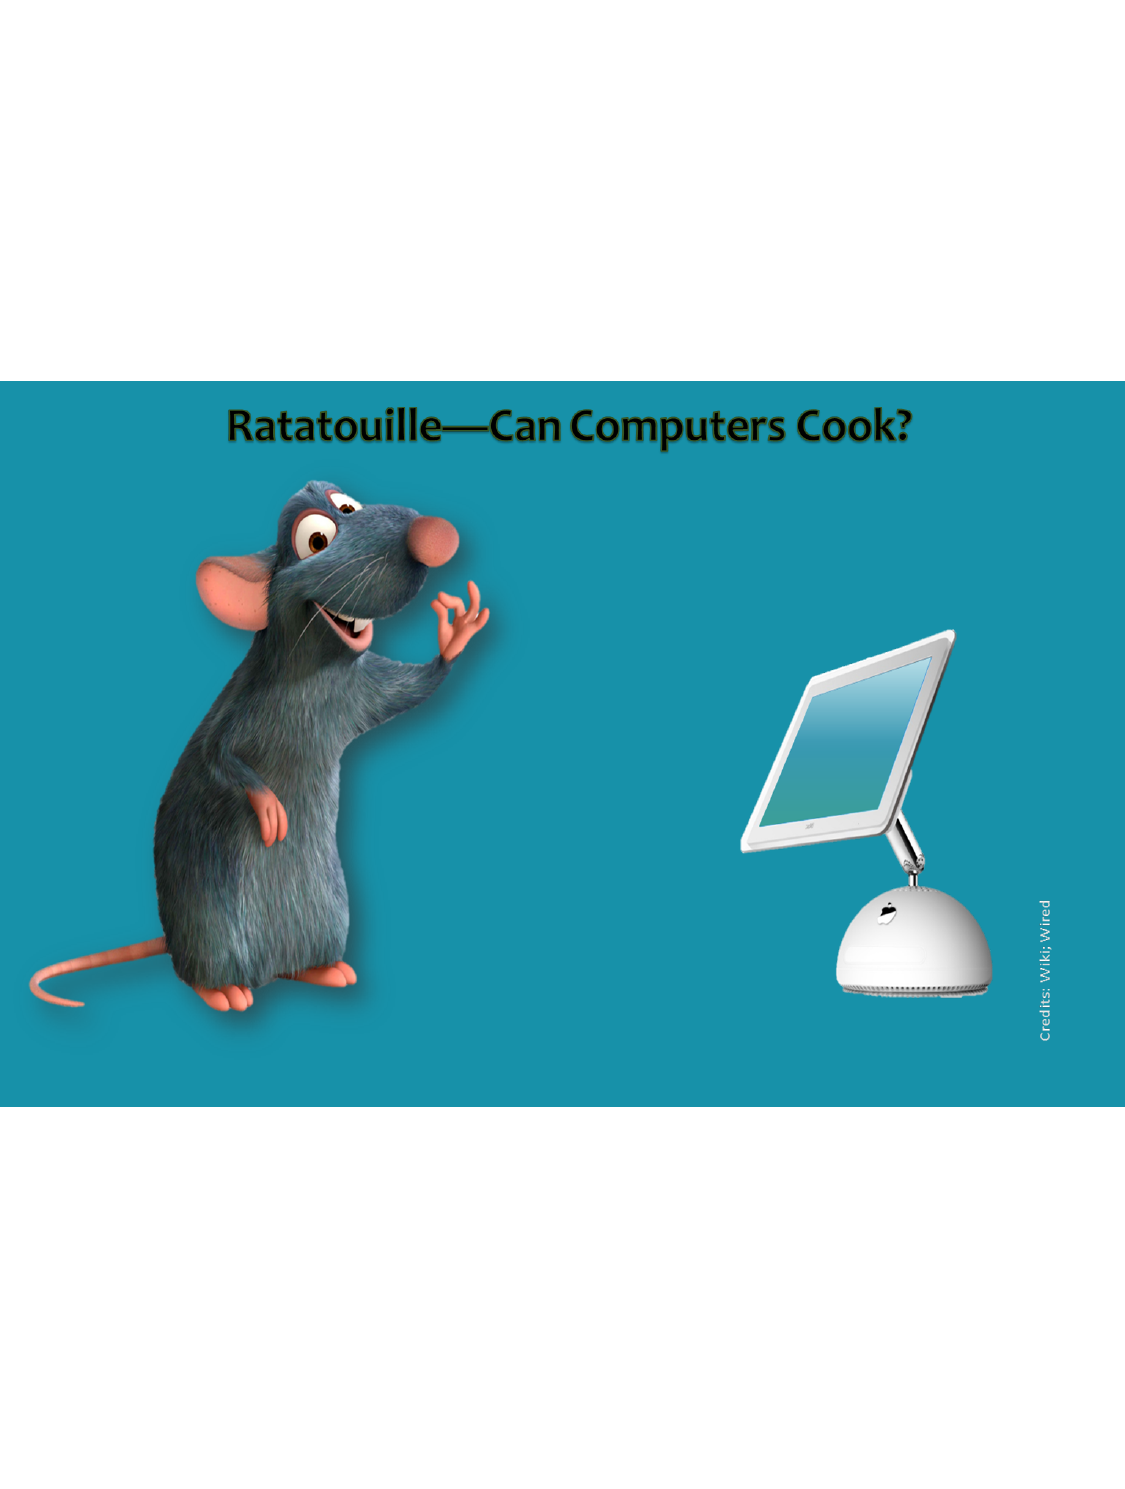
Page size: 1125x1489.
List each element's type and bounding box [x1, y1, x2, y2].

picture [0, 380, 1125, 1108]
